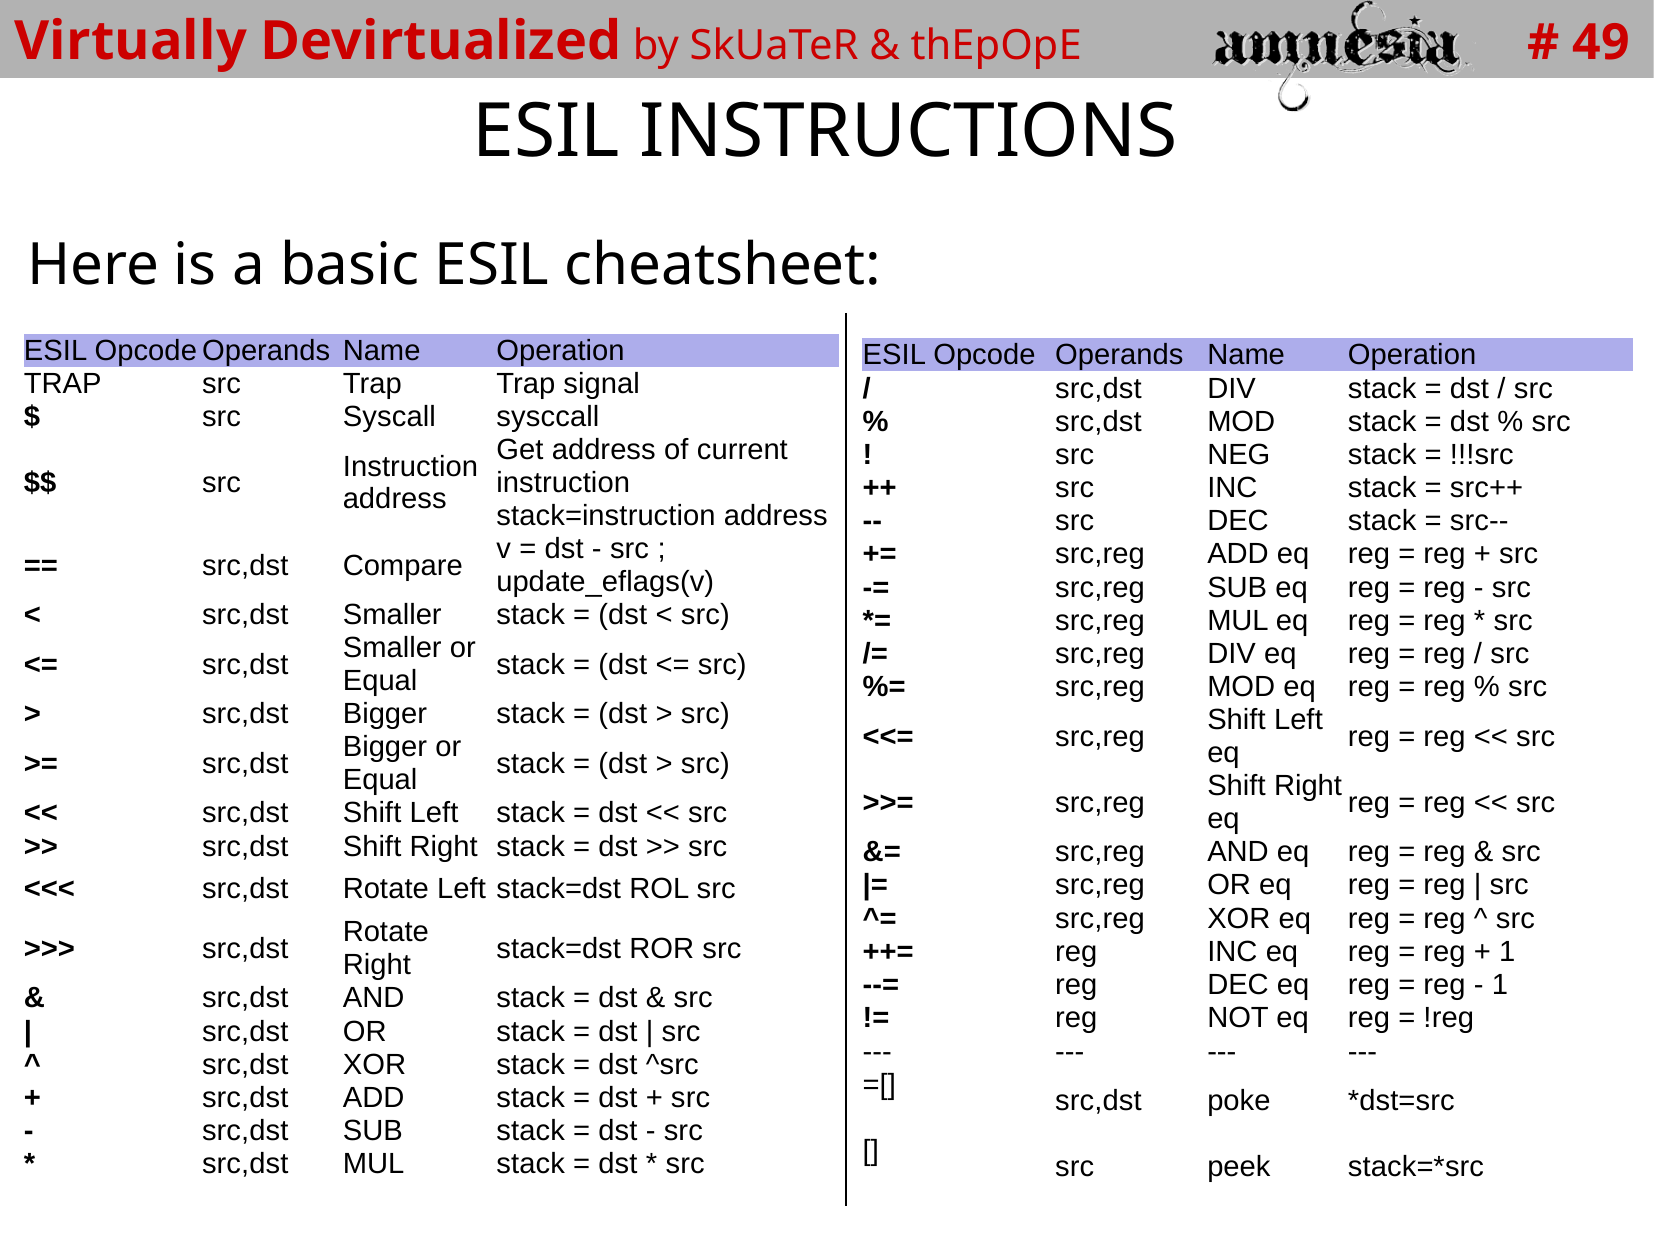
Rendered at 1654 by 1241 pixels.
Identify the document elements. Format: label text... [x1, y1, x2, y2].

table_cell src,dst [202, 1081, 342, 1114]
table_cell *= [862, 604, 1055, 637]
table_cell reg = reg | src [1347, 868, 1633, 901]
table_cell ADD [342, 1081, 496, 1114]
table_cell src [1055, 1133, 1207, 1199]
table_cell ^ [24, 1048, 202, 1081]
table_cell INC eq [1207, 935, 1347, 968]
table_cell |= [862, 868, 1055, 901]
table_cell src,reg [1055, 637, 1207, 670]
table_cell src,dst [202, 1048, 342, 1081]
table_header ESIL Opcode [24, 349, 202, 367]
table_cell reg = reg << src [1347, 703, 1633, 769]
table_cell stack = (dst > src) [496, 697, 839, 730]
table_cell src,reg [1055, 537, 1207, 570]
table_cell *dst=src [1347, 1067, 1633, 1133]
table_cell reg = reg + src [1347, 537, 1633, 570]
table_cell reg = reg - src [1347, 570, 1633, 604]
text_box ESIL INSTRUCTIONS [3, 64, 1648, 188]
table_cell reg = reg & src [1347, 835, 1633, 868]
table_cell stack=*src [1347, 1133, 1633, 1199]
table_cell [] [862, 1133, 1055, 1199]
table_cell src,reg [1055, 670, 1207, 703]
table_cell NOT eq [1207, 1001, 1347, 1034]
table_cell stack = !!!src [1347, 438, 1633, 471]
table_cell src,reg [1055, 835, 1207, 868]
table_header Name [342, 349, 496, 367]
table_cell >>> [24, 915, 202, 981]
table_cell >= [24, 730, 202, 796]
table_cell stack = dst / src [1347, 371, 1633, 404]
table_header Operation [496, 349, 839, 367]
table_cell reg = reg - 1 [1347, 968, 1633, 1001]
table_cell src,dst [202, 1014, 342, 1048]
table_cell ! [862, 438, 1055, 471]
table_cell MUL eq [1207, 604, 1347, 637]
table_cell DIV [1207, 371, 1347, 404]
table_cell DEC eq [1207, 968, 1347, 1001]
table_cell reg = reg << src [1347, 769, 1633, 835]
table_cell Get address of current instruction stack=instruction address [496, 433, 839, 532]
table_cell reg [1055, 968, 1207, 1001]
table_cell reg = reg ^ src [1347, 901, 1633, 935]
table_cell stack = src-- [1347, 504, 1633, 537]
table_cell XOR eq [1207, 901, 1347, 935]
table_cell $$ [24, 433, 202, 532]
table_cell reg = reg * src [1347, 604, 1633, 637]
table_cell Rotate Right [342, 915, 496, 981]
table_cell XOR [342, 1048, 496, 1081]
text_box Virtually Devirtualized by SkUaTeR & thEpOpE [0, 0, 1211, 80]
table_cell stack = dst & src [496, 981, 839, 1014]
table_cell v = dst - src ; update_eflags(v) [496, 532, 839, 598]
table_cell poke [1207, 1067, 1347, 1133]
table_cell ADD eq [1207, 537, 1347, 570]
table_cell MOD [1207, 404, 1347, 438]
table_cell Bigger or Equal [342, 730, 496, 796]
table_cell <<< [24, 863, 202, 915]
table_cell stack=dst ROL src [496, 863, 839, 915]
table_cell src [1055, 471, 1207, 504]
table_cell reg = reg + 1 [1347, 935, 1633, 968]
table_cell -- [862, 504, 1055, 537]
table_cell SUB [342, 1114, 496, 1147]
table_cell DIV eq [1207, 637, 1347, 670]
table_cell MUL [342, 1147, 496, 1180]
table_cell stack = dst << src [496, 796, 839, 829]
table_cell Shift Left [342, 796, 496, 829]
table_cell src,reg [1055, 769, 1207, 835]
picture [1211, 0, 1474, 111]
table_cell MOD eq [1207, 670, 1347, 703]
table_cell - [24, 1114, 202, 1147]
table_cell >> [24, 829, 202, 863]
table_cell & [24, 981, 202, 1014]
table_header Operands [202, 349, 342, 367]
table_cell stack = dst ^src [496, 1048, 839, 1081]
table_cell ++ [862, 471, 1055, 504]
table_cell --- [1347, 1034, 1633, 1067]
text_box # 49 [1474, 1, 1645, 84]
table_cell Rotate Left [342, 863, 496, 915]
table_header Operation [1347, 349, 1633, 371]
table_cell Shift Right [342, 829, 496, 863]
table_cell src [202, 433, 342, 532]
table_cell src,dst [1055, 371, 1207, 404]
table_cell AND eq [1207, 835, 1347, 868]
table_cell src,dst [202, 1114, 342, 1147]
table_cell src,reg [1055, 868, 1207, 901]
table_cell != [862, 1001, 1055, 1034]
table_cell Trap signal [496, 367, 839, 400]
table_cell INC [1207, 471, 1347, 504]
text_box Here is a basic ESIL cheatsheet: [11, 218, 1642, 349]
table_cell src,dst [202, 796, 342, 829]
table_cell / [862, 371, 1055, 404]
table_cell src,dst [202, 863, 342, 915]
table_cell --- [1055, 1034, 1207, 1067]
table_cell -= [862, 570, 1055, 604]
table_header ESIL Opcode [862, 349, 1055, 371]
table_cell src,dst [202, 598, 342, 631]
table_cell src,dst [202, 697, 342, 730]
table_cell src [1055, 438, 1207, 471]
table_cell stack = dst % src [1347, 404, 1633, 438]
table_cell % [862, 404, 1055, 438]
table_cell src,dst [202, 1147, 342, 1180]
table_cell | [24, 1014, 202, 1048]
table_cell ^= [862, 901, 1055, 935]
table_cell stack = src++ [1347, 471, 1633, 504]
table_cell src,dst [202, 915, 342, 981]
table_cell Bigger [342, 697, 496, 730]
table_cell stack=dst ROR src [496, 915, 839, 981]
table_cell src [1055, 504, 1207, 537]
table_cell src,dst [1055, 1067, 1207, 1133]
table_cell /= [862, 637, 1055, 670]
table_cell AND [342, 981, 496, 1014]
table_cell ++= [862, 935, 1055, 968]
table_cell src,reg [1055, 570, 1207, 604]
table_cell stack = dst + src [496, 1081, 839, 1114]
table_cell > [24, 697, 202, 730]
table_cell stack = (dst < src) [496, 598, 839, 631]
table_cell == [24, 532, 202, 598]
table_cell Trap [342, 367, 496, 400]
table_cell src [202, 400, 342, 433]
table_cell Shift Left eq [1207, 703, 1347, 769]
table_cell stack = dst - src [496, 1114, 839, 1147]
table_cell src,dst [202, 730, 342, 796]
table_cell src,dst [202, 981, 342, 1014]
table_cell $ [24, 400, 202, 433]
table_cell src,dst [202, 532, 342, 598]
table_cell src,dst [202, 631, 342, 697]
table_cell stack = (dst > src) [496, 730, 839, 796]
table_cell stack = (dst <= src) [496, 631, 839, 697]
table_cell Compare [342, 532, 496, 598]
table_cell < [24, 598, 202, 631]
table_cell Syscall [342, 400, 496, 433]
table_cell DEC [1207, 504, 1347, 537]
table_cell stack = dst * src [496, 1147, 839, 1180]
table_cell stack = dst >> src [496, 829, 839, 863]
table_cell &= [862, 835, 1055, 868]
table_cell reg = reg % src [1347, 670, 1633, 703]
table_cell * [24, 1147, 202, 1180]
table_cell sysccall [496, 400, 839, 433]
table_cell src,dst [202, 829, 342, 863]
table_cell NEG [1207, 438, 1347, 471]
table_header Operands [1055, 349, 1207, 371]
table_cell << [24, 796, 202, 829]
table_header Name [1207, 349, 1347, 371]
table_cell OR [342, 1014, 496, 1048]
table_cell --- [862, 1034, 1055, 1067]
table_cell Smaller or Equal [342, 631, 496, 697]
table_cell >>= [862, 769, 1055, 835]
table_cell += [862, 537, 1055, 570]
table_cell + [24, 1081, 202, 1114]
table_cell src,reg [1055, 901, 1207, 935]
table_cell Instruction address [342, 433, 496, 532]
table_cell src,reg [1055, 703, 1207, 769]
table_cell SUB eq [1207, 570, 1347, 604]
table_cell peek [1207, 1133, 1347, 1199]
table_cell reg [1055, 1001, 1207, 1034]
table_cell src [202, 367, 342, 400]
table_cell src,dst [1055, 404, 1207, 438]
table_cell TRAP [24, 367, 202, 400]
table_cell --- [1207, 1034, 1347, 1067]
table_cell Shift Right eq [1207, 769, 1347, 835]
table_cell =[] [862, 1067, 1055, 1133]
table_cell stack = dst | src [496, 1014, 839, 1048]
table_cell reg = reg / src [1347, 637, 1633, 670]
table_cell <= [24, 631, 202, 697]
table_cell <<= [862, 703, 1055, 769]
table_cell %= [862, 670, 1055, 703]
table_cell Smaller [342, 598, 496, 631]
table_cell src,reg [1055, 604, 1207, 637]
table_cell --= [862, 968, 1055, 1001]
table_cell reg = !reg [1347, 1001, 1633, 1034]
table_cell reg [1055, 935, 1207, 968]
text_box [1474, 0, 1654, 78]
table_cell OR eq [1207, 868, 1347, 901]
